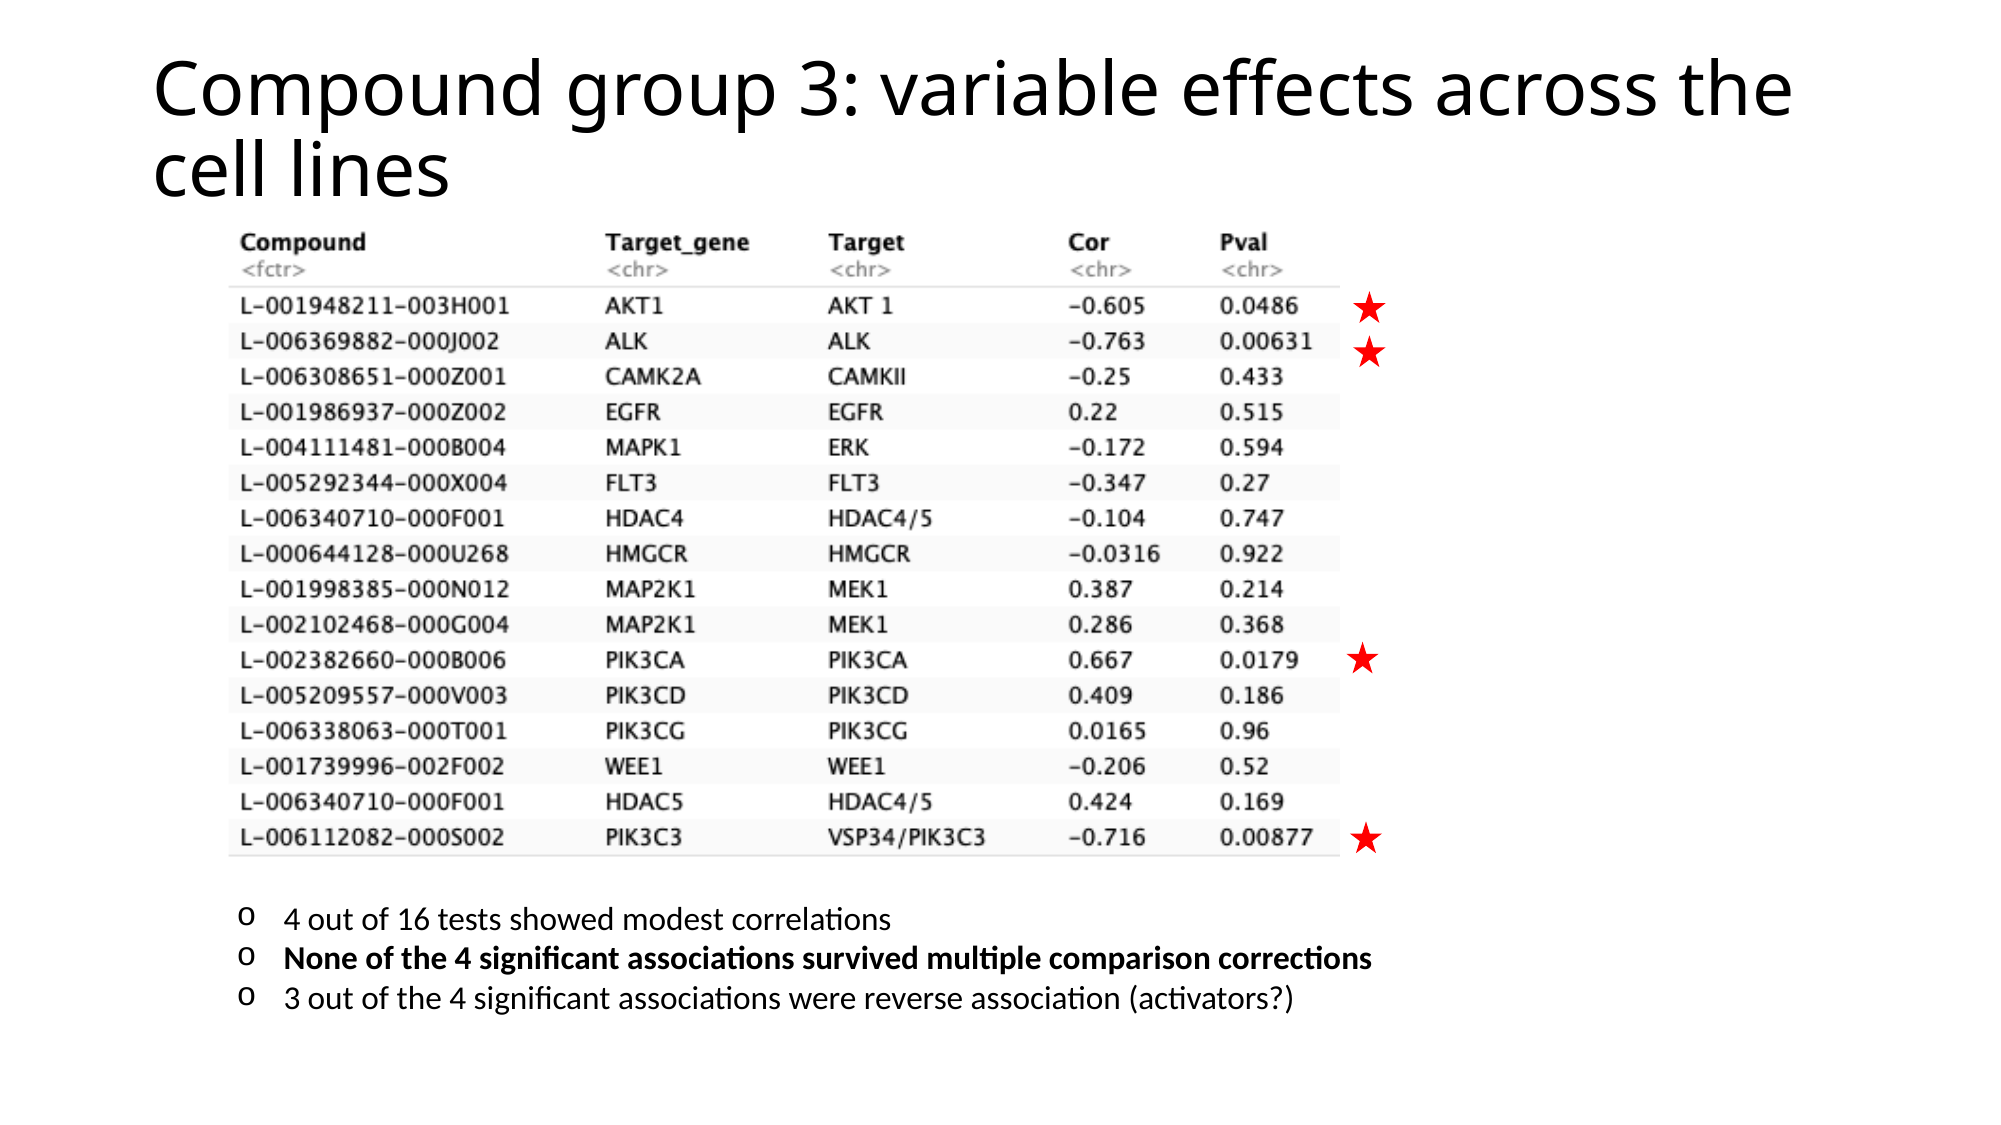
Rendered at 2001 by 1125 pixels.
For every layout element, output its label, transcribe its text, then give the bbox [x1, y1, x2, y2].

text_box 4 out of 16 tests showed modest correlations None of the 4 significant associations survived multiple comparison corrections 3 out of the 4 significant associations were reverse association (activators?) [221, 889, 1397, 1024]
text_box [214, 221, 1386, 870]
title Compound group 3: variable effects across the cell lines [137, 59, 1863, 204]
